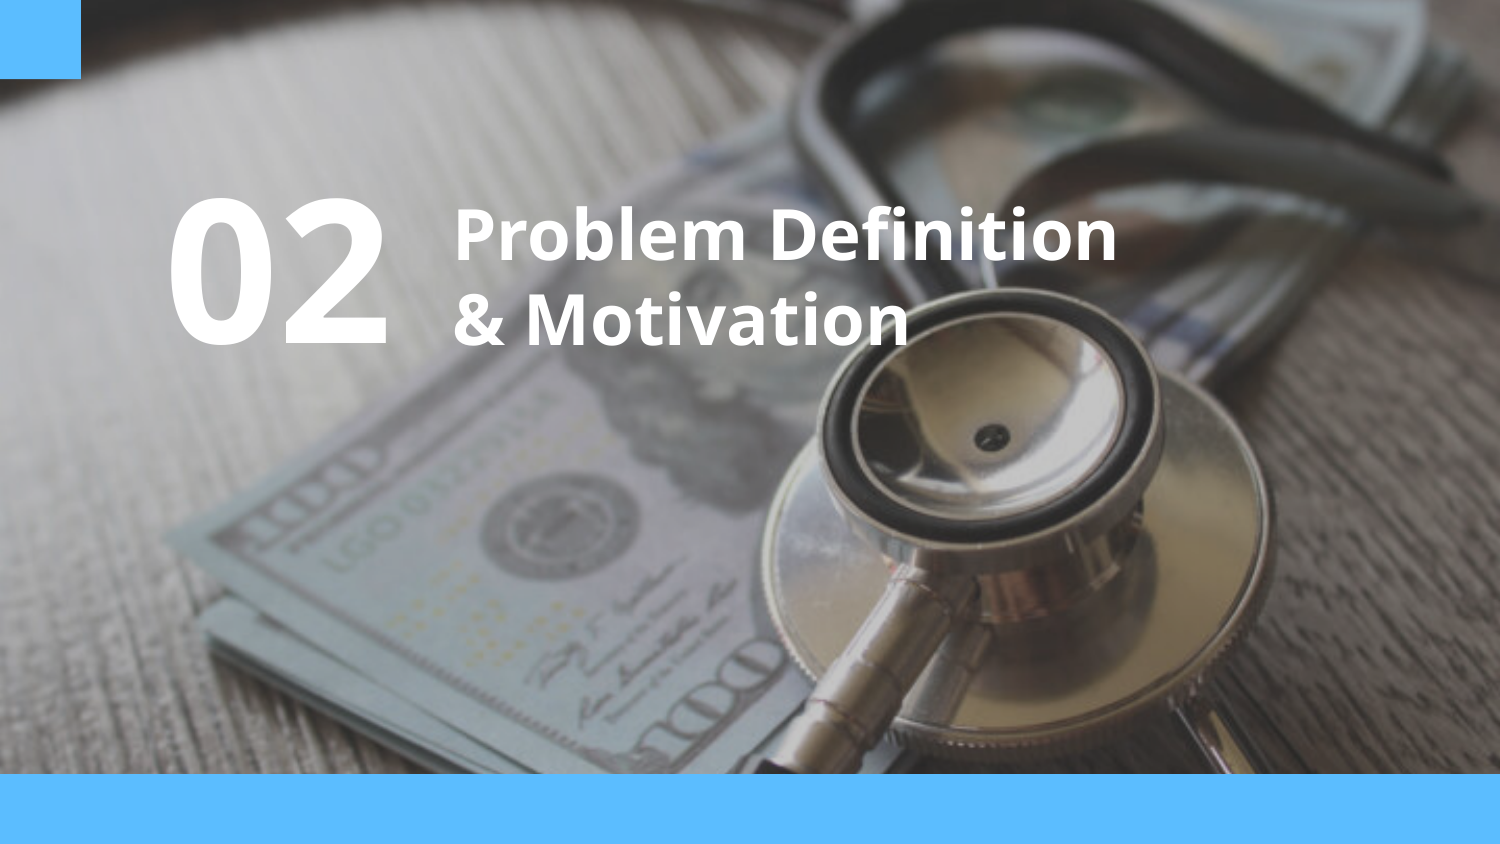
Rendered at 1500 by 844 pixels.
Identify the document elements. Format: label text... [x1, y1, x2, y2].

title Problem Definition & Motivation [438, 174, 1186, 355]
text_box 02 [149, 128, 438, 399]
